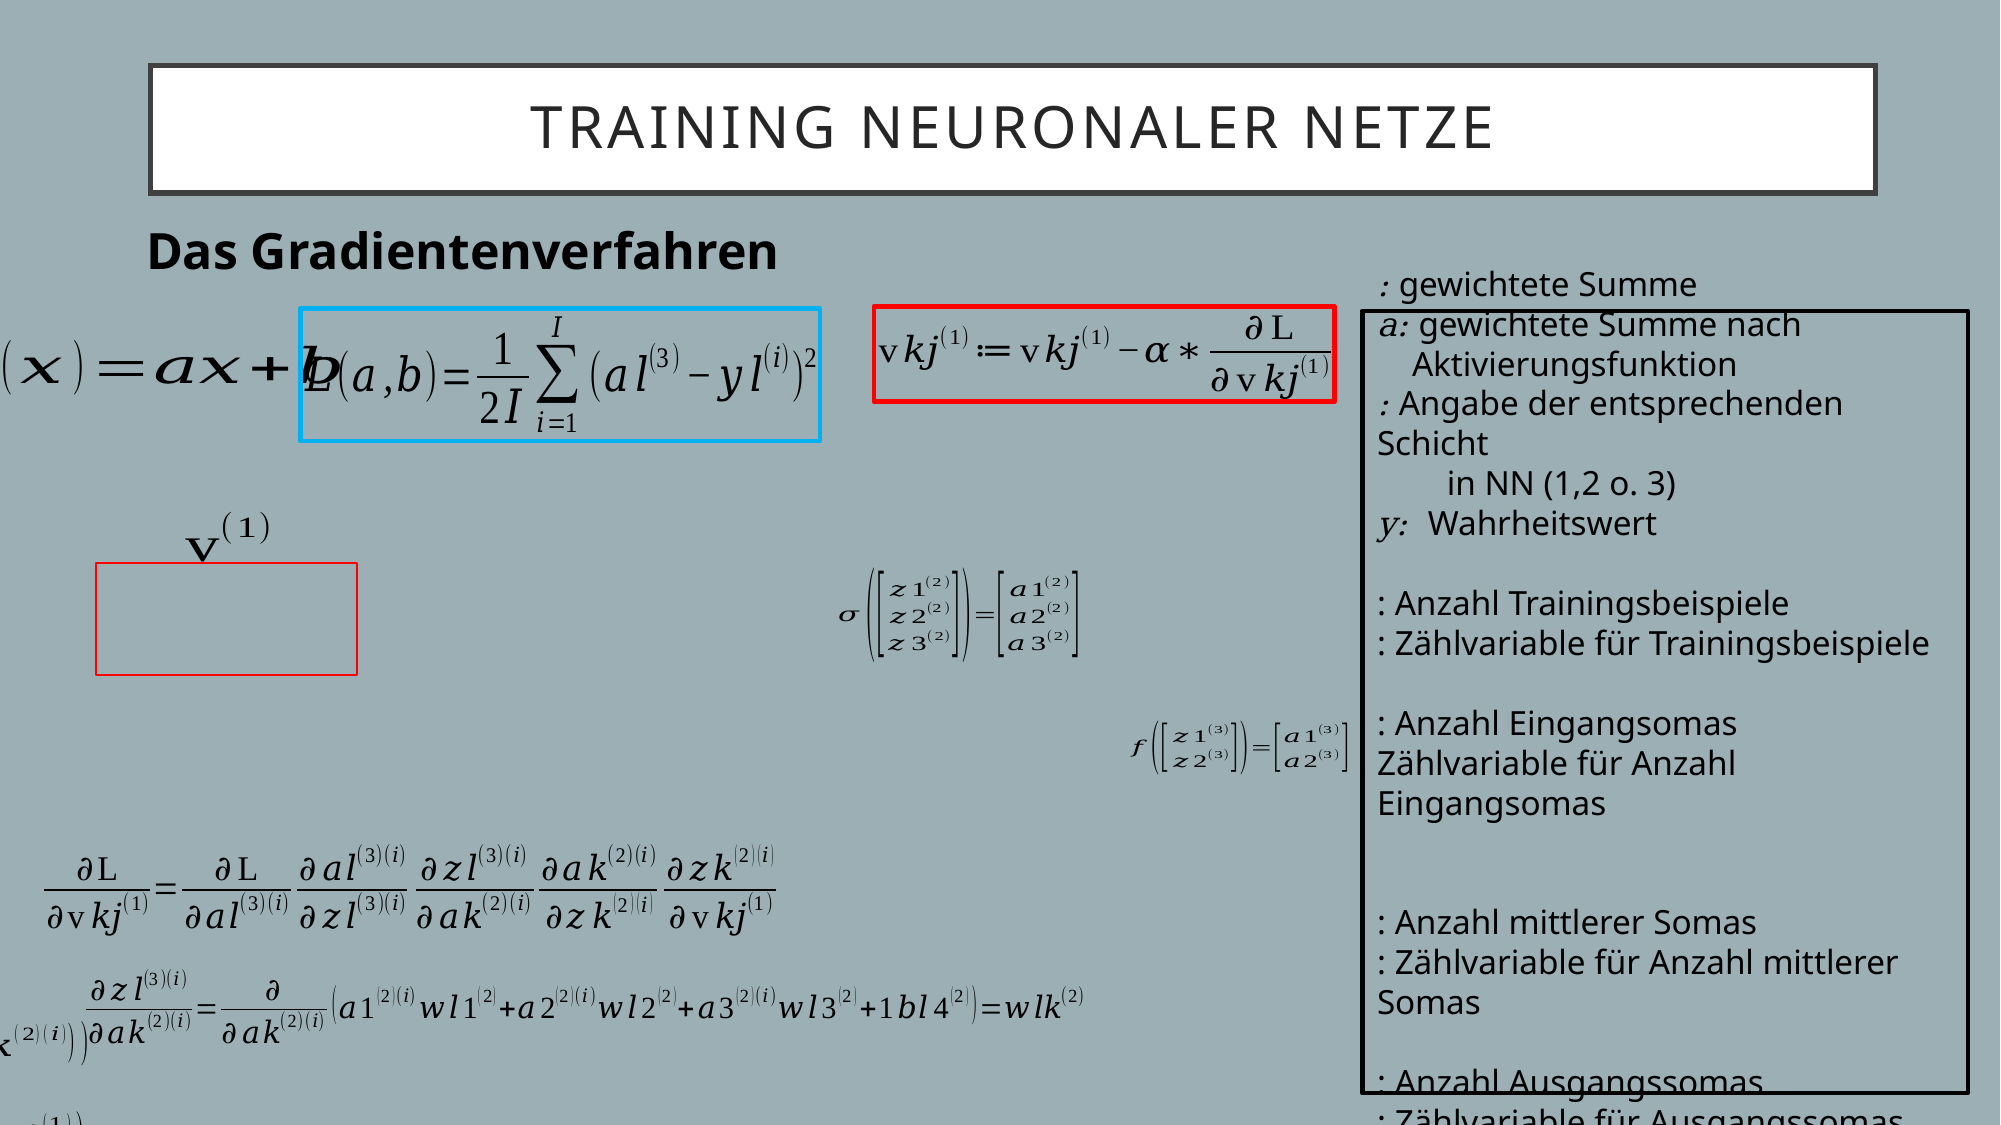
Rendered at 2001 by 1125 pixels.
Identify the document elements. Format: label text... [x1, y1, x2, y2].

text_box Training neuronaler Netze [150, 65, 1876, 193]
text_box Das Gradientenverfahren [131, 211, 795, 287]
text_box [12, 564, 1598, 815]
